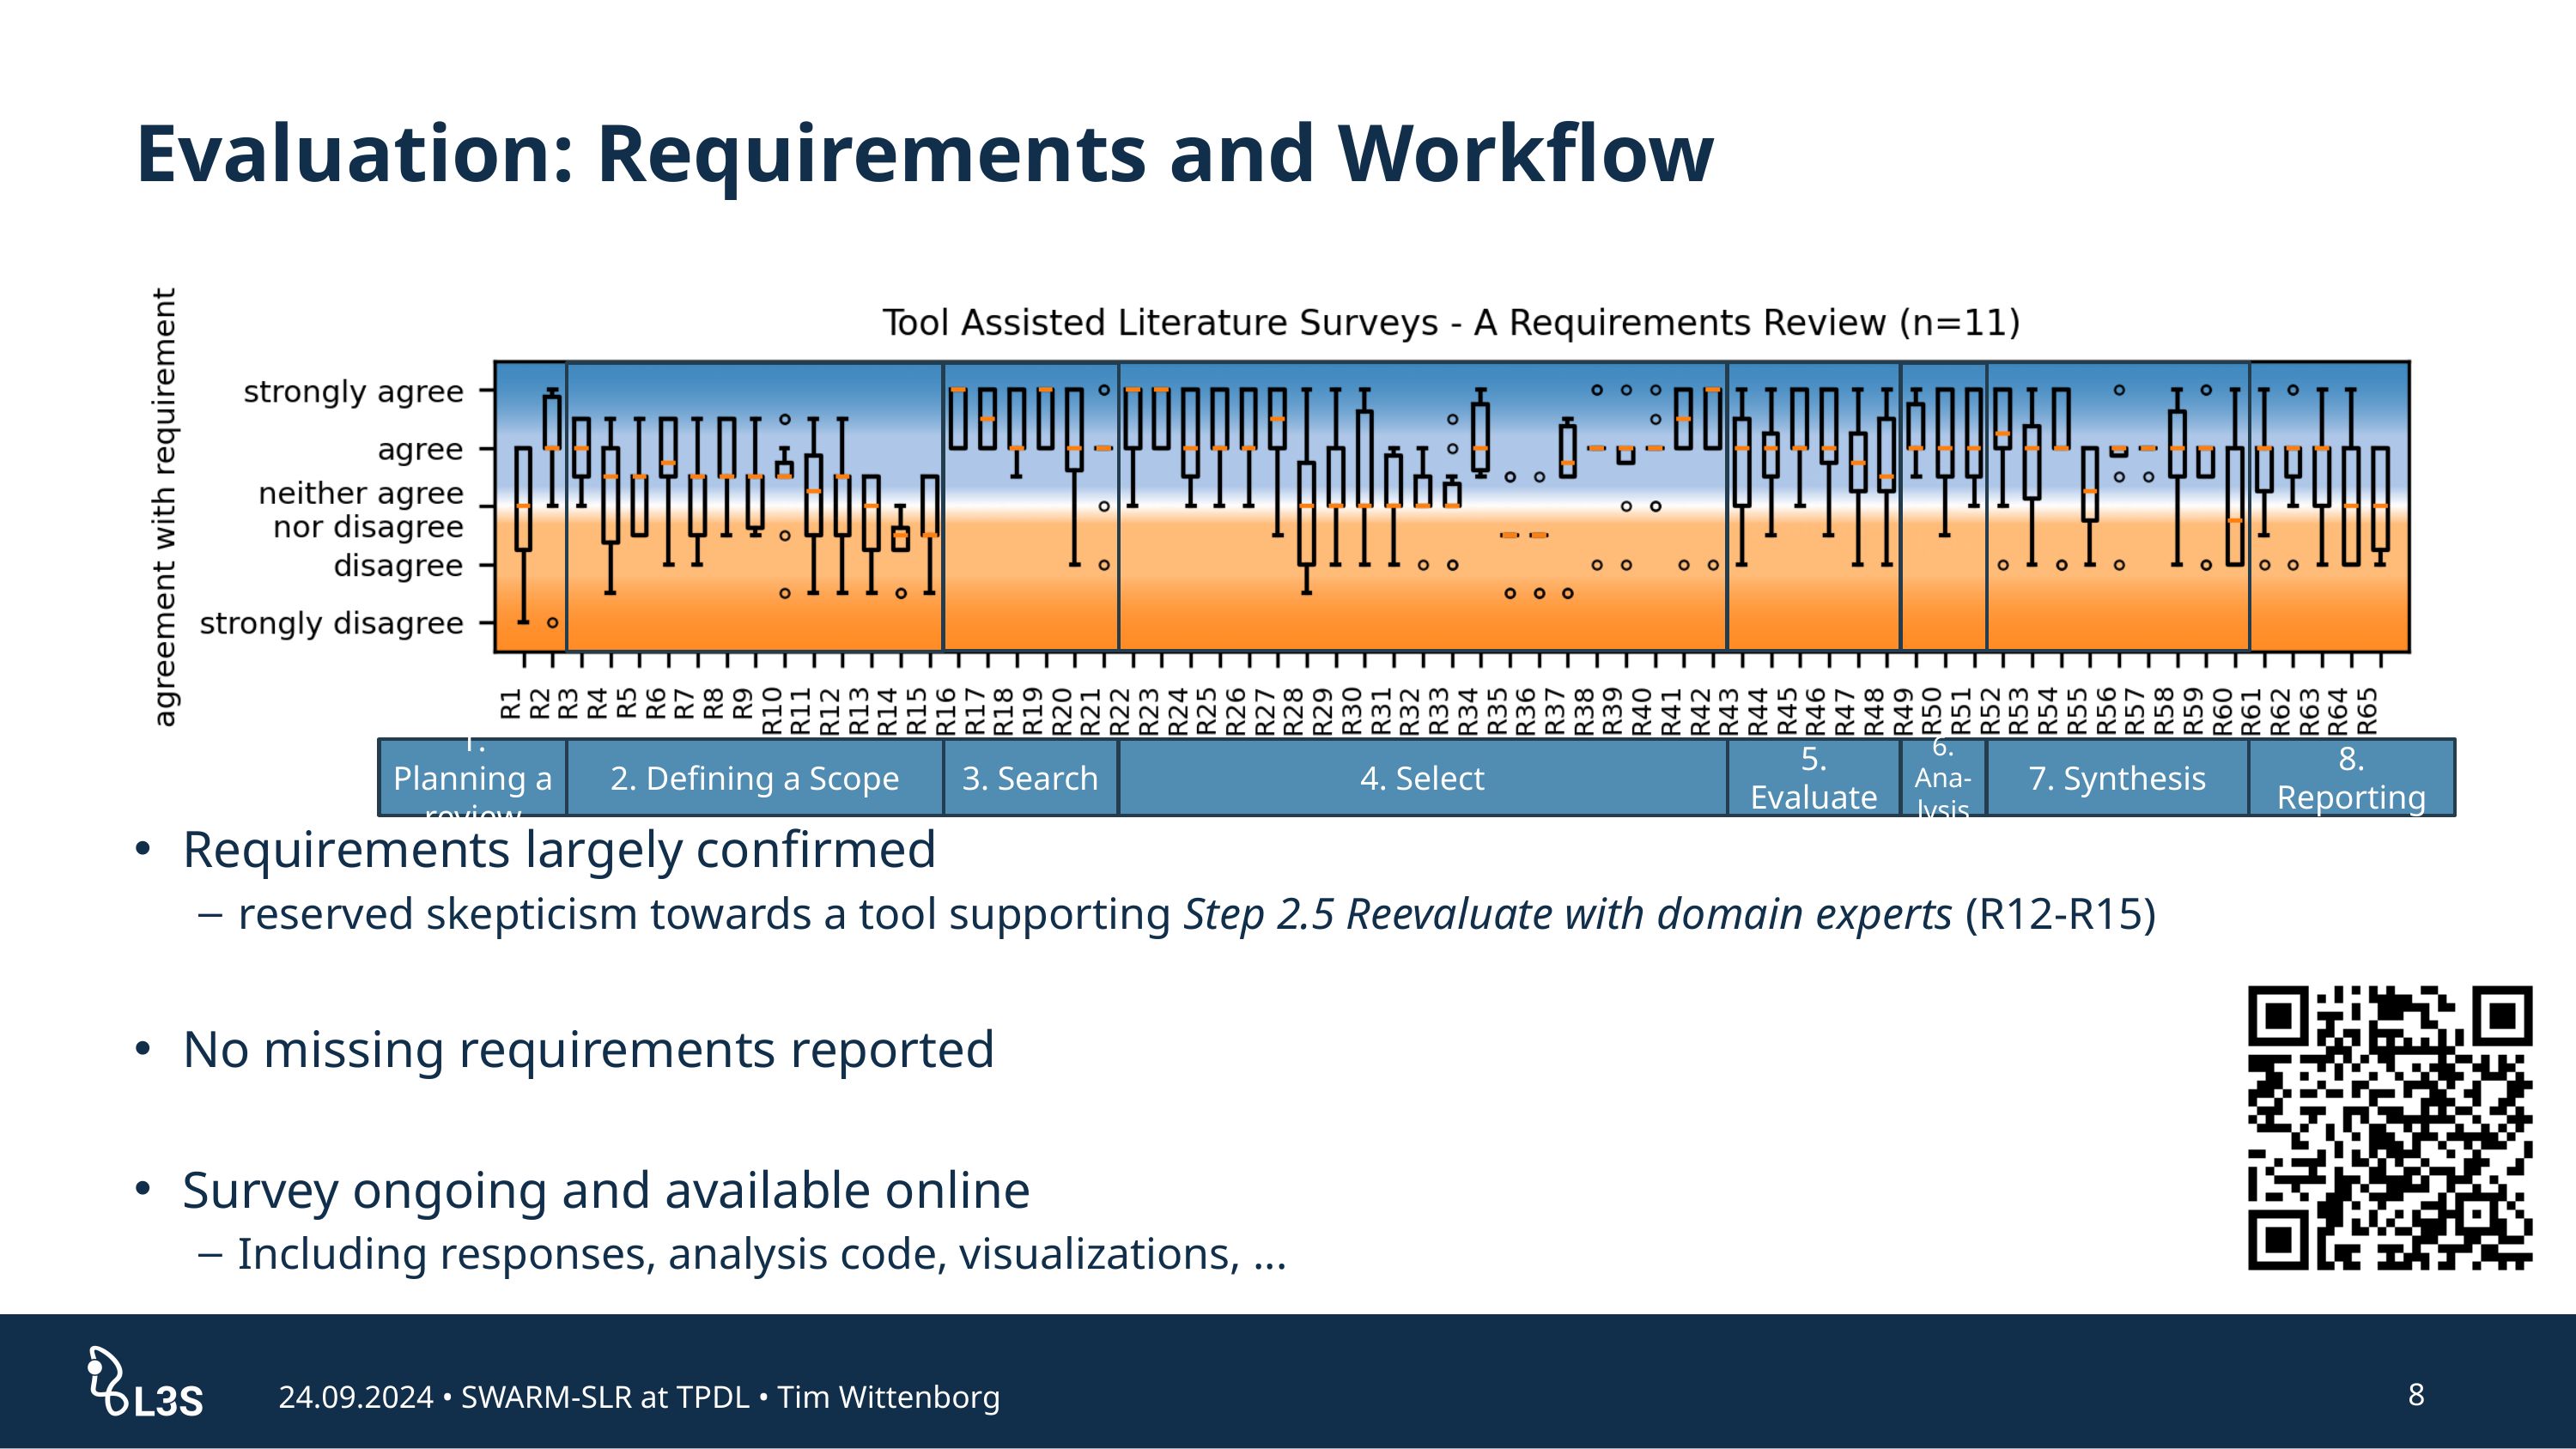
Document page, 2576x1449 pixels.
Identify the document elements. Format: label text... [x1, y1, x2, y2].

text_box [379, 738, 2456, 815]
picture [85, 1344, 204, 1418]
picture [2207, 944, 2576, 1314]
title Evaluation: Requirements and Workflow [121, 70, 2439, 231]
list 24.09.2024 • SWARM-SLR at TPDL • Tim Wittenborg [265, 1376, 2249, 1416]
picture [120, 276, 2440, 812]
list Requirements largely confirmed reserved skepticism towards a tool supporting Step 2.5 Reevaluate with domain experts (R12-R15) No missing requirements reported Survey ongoing and available online Including responses, analysis code, visualizations, ... [121, 820, 2439, 1313]
slide_number 8 [2287, 1376, 2439, 1416]
